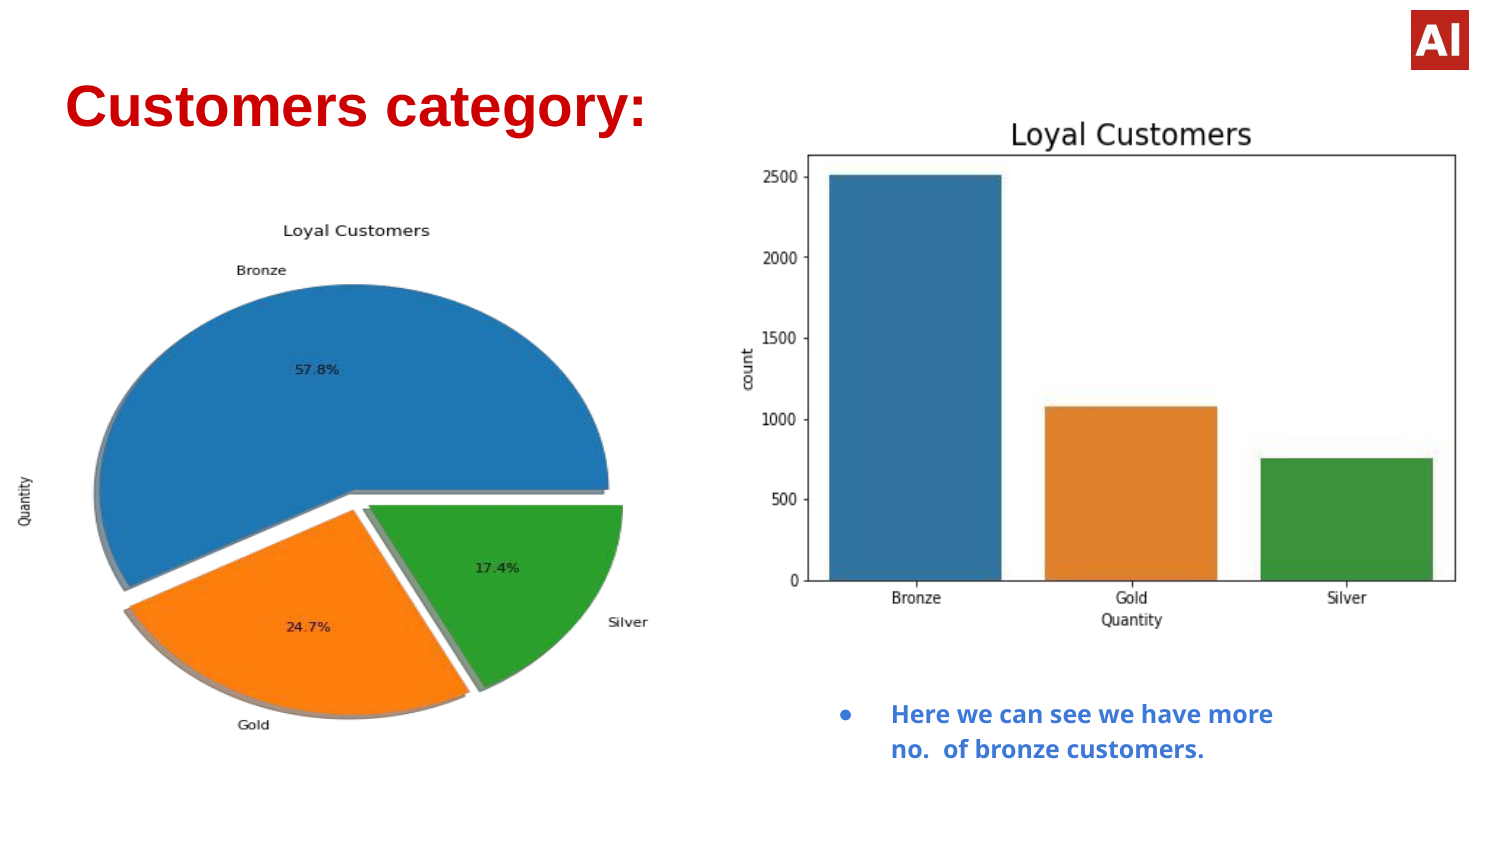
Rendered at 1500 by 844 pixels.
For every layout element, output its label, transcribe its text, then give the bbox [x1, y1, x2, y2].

picture [8, 215, 686, 765]
title Customers category: [63, 66, 651, 210]
picture [1411, 10, 1469, 70]
text_box Here we can see we have more no. of bronze customers. [836, 692, 1281, 763]
picture [730, 111, 1465, 640]
